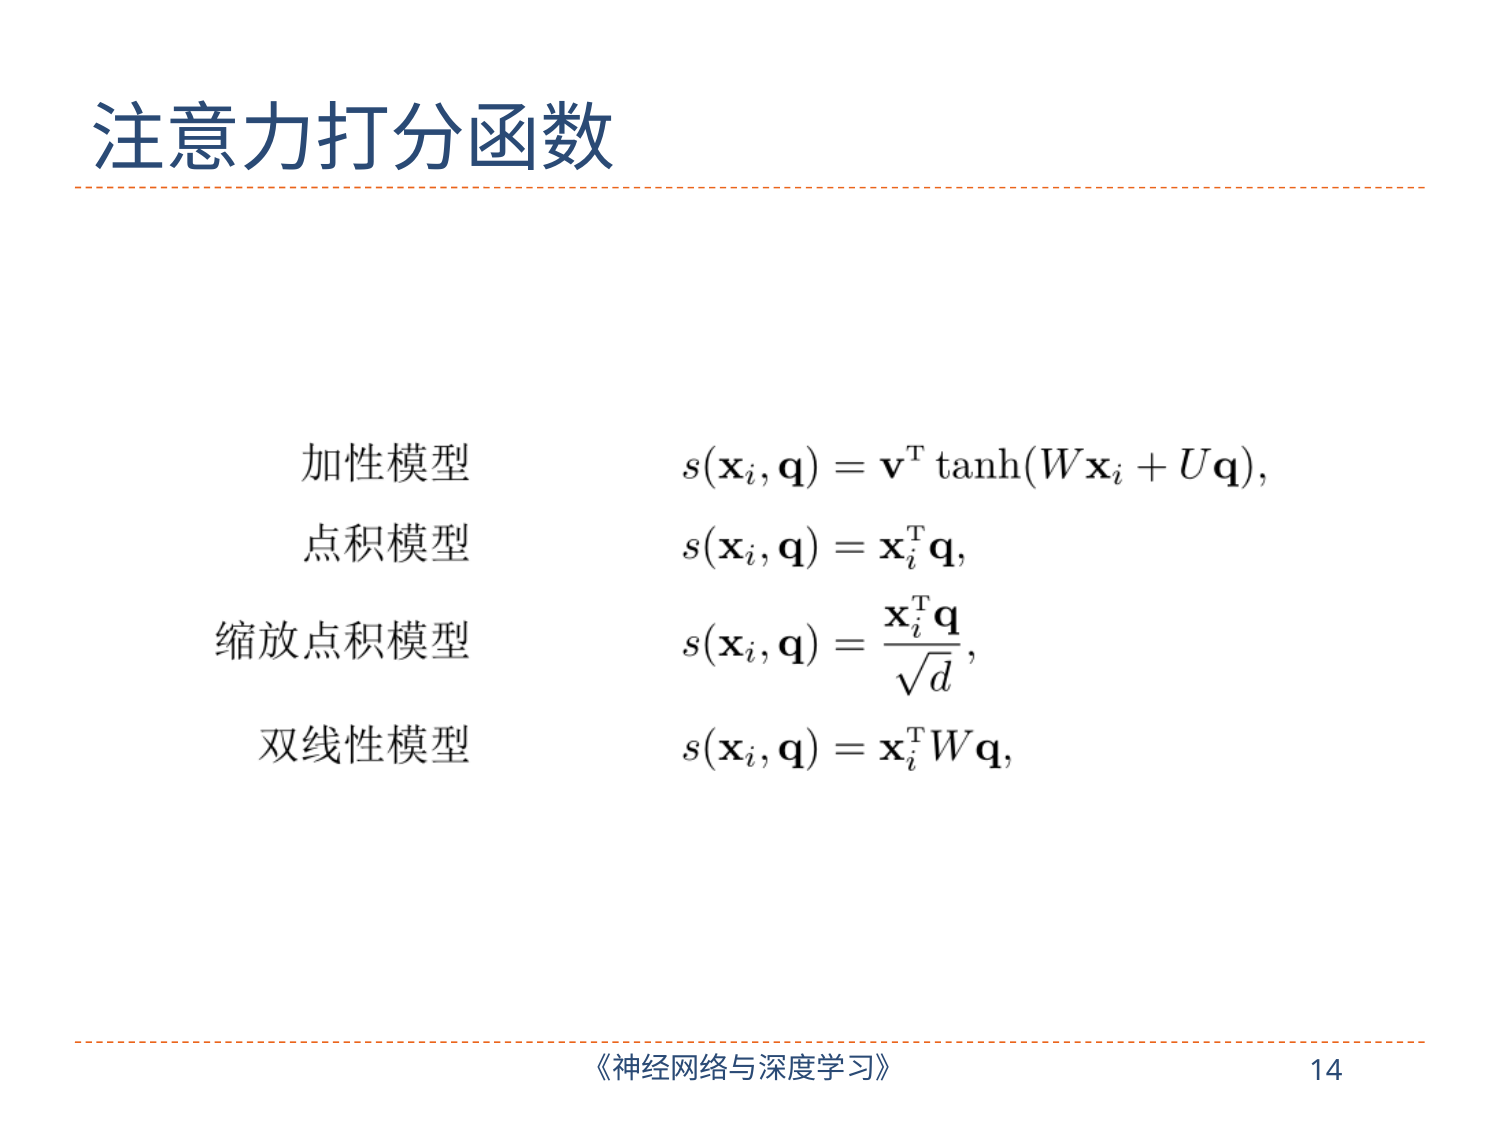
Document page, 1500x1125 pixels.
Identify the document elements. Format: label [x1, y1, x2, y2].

picture [162, 398, 1321, 809]
